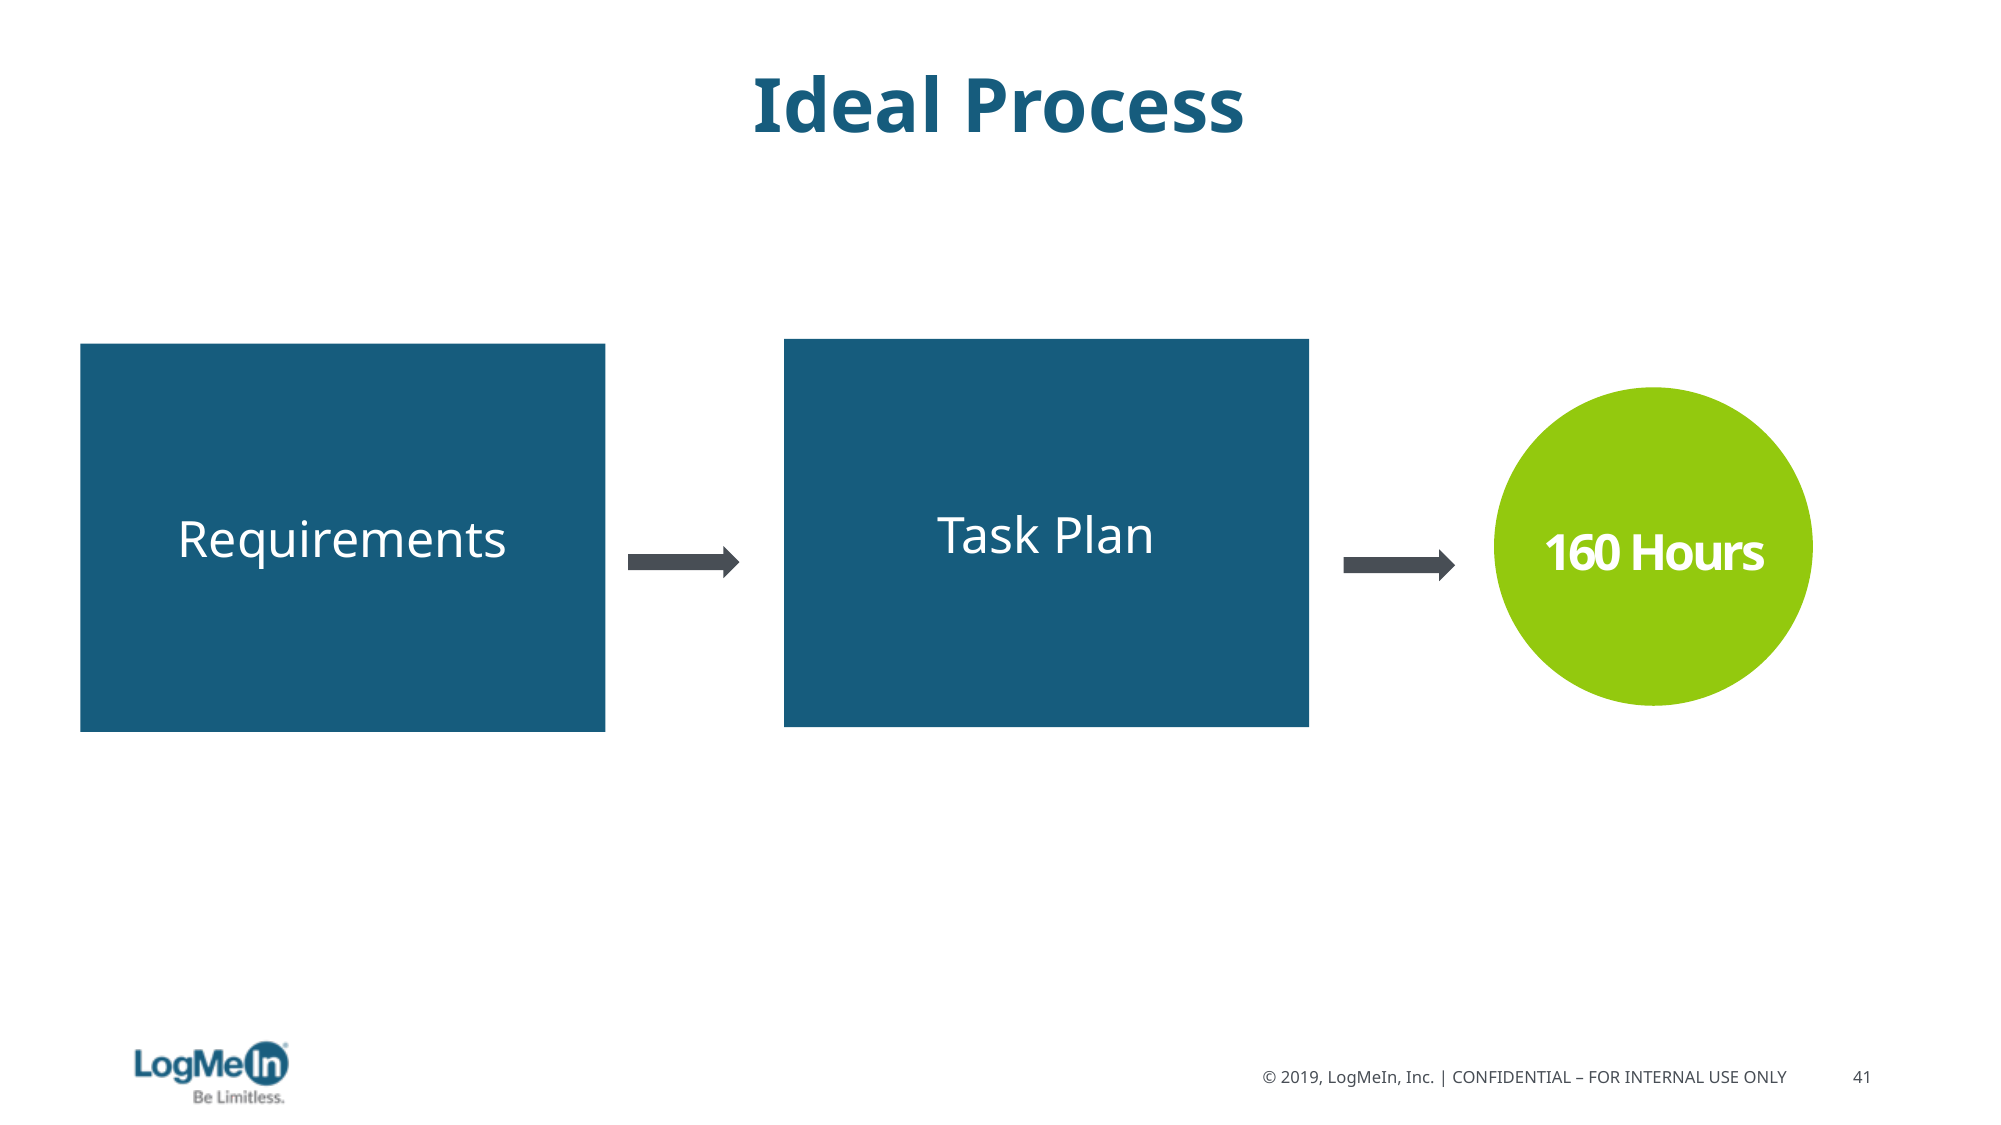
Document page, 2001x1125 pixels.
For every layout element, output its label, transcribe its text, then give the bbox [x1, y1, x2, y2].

text_box [1343, 549, 1456, 582]
text_box Requirements [79, 343, 606, 733]
picture [125, 1037, 300, 1108]
text_box Task Plan [783, 338, 1310, 728]
title Ideal Process [137, 59, 1863, 254]
text_box [628, 546, 740, 579]
text_box 160 Hours [1494, 387, 1813, 706]
